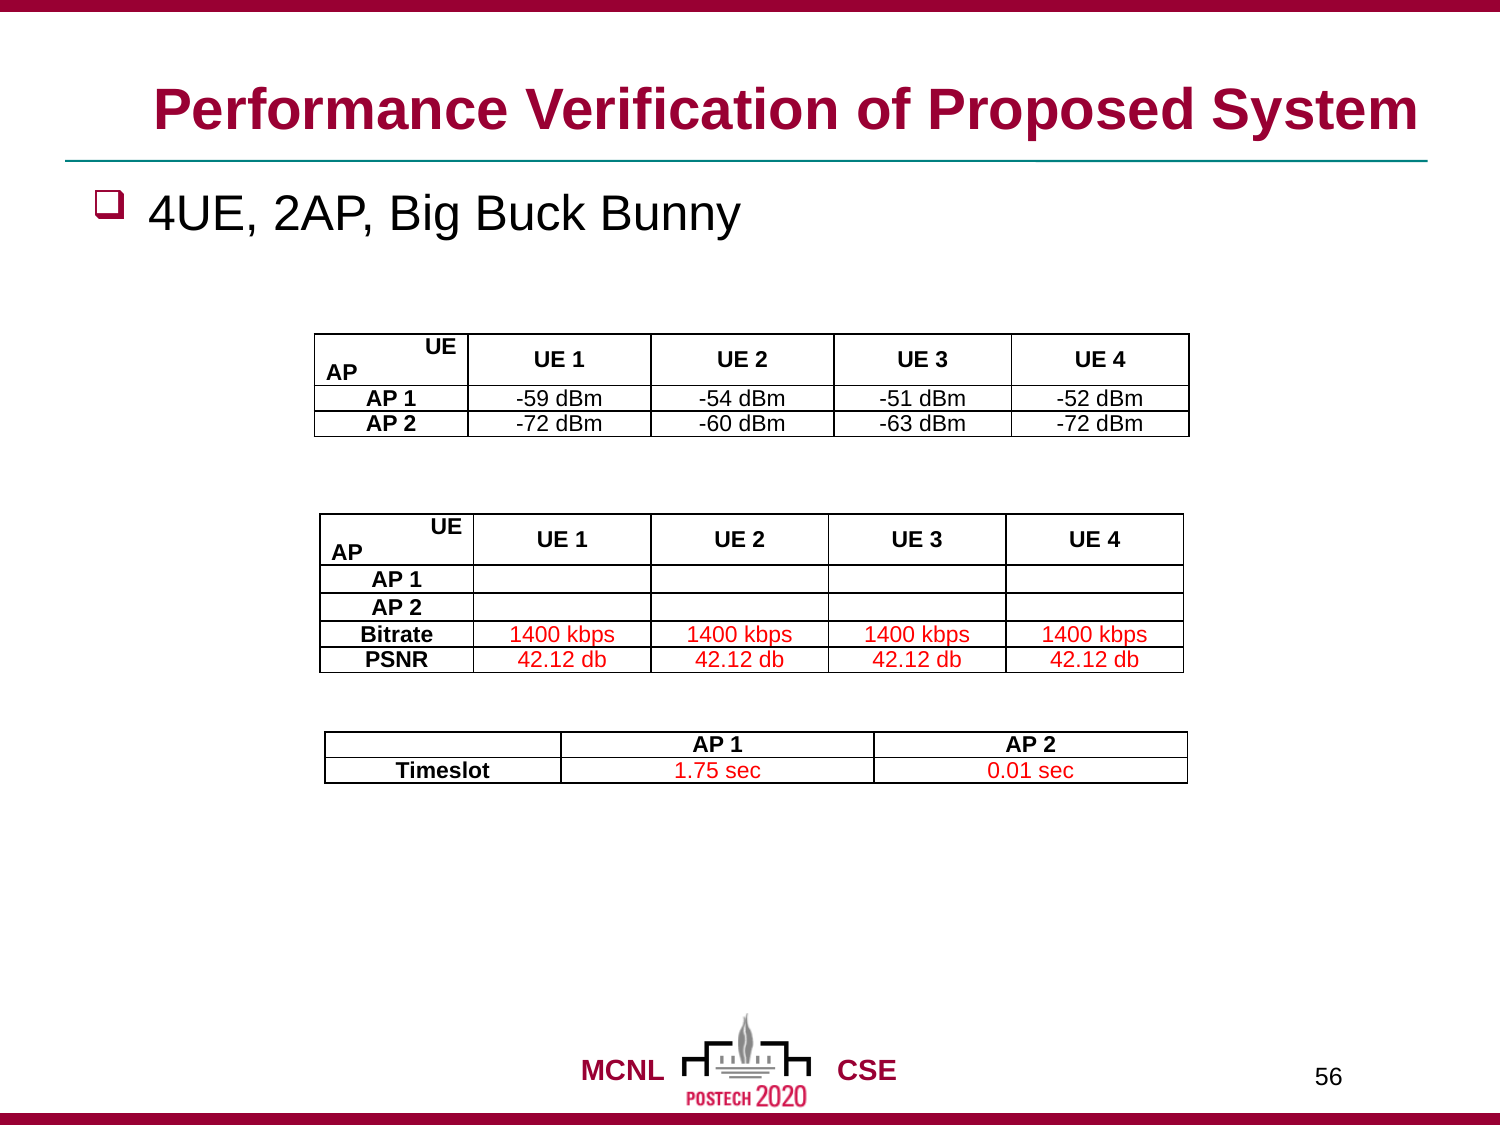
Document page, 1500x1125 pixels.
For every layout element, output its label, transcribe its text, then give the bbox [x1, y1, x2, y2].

table_cell -59 dBm [469, 386, 650, 410]
table_header UE 3 [835, 335, 1011, 385]
table_cell -60 dBm [652, 412, 833, 436]
picture [672, 1012, 820, 1111]
table_cell 1.75 sec [562, 758, 873, 782]
table_header UE 2 [652, 335, 833, 385]
table_cell -54 dBm [652, 386, 833, 410]
table_cell AP 1 [315, 386, 467, 410]
table_cell -63 dBm [835, 412, 1011, 436]
table_cell 0.01 sec [875, 758, 1187, 782]
table_header [326, 733, 560, 757]
table_header AP 1 [562, 733, 873, 757]
table_cell -72 dBm [469, 412, 650, 436]
table_cell AP 2 [315, 412, 467, 436]
table_header UE AP [315, 335, 467, 385]
title Performance Verification of Proposed System [74, 36, 1436, 150]
table_cell -72 dBm [1012, 412, 1188, 436]
table_header AP 2 [875, 733, 1187, 757]
table_header UE 4 [1012, 335, 1188, 385]
table_header UE 1 [469, 335, 650, 385]
table_cell Timeslot [326, 758, 560, 782]
table_cell -52 dBm [1012, 386, 1188, 410]
table_cell -51 dBm [835, 386, 1011, 410]
slide_number 56 [1299, 1052, 1425, 1113]
